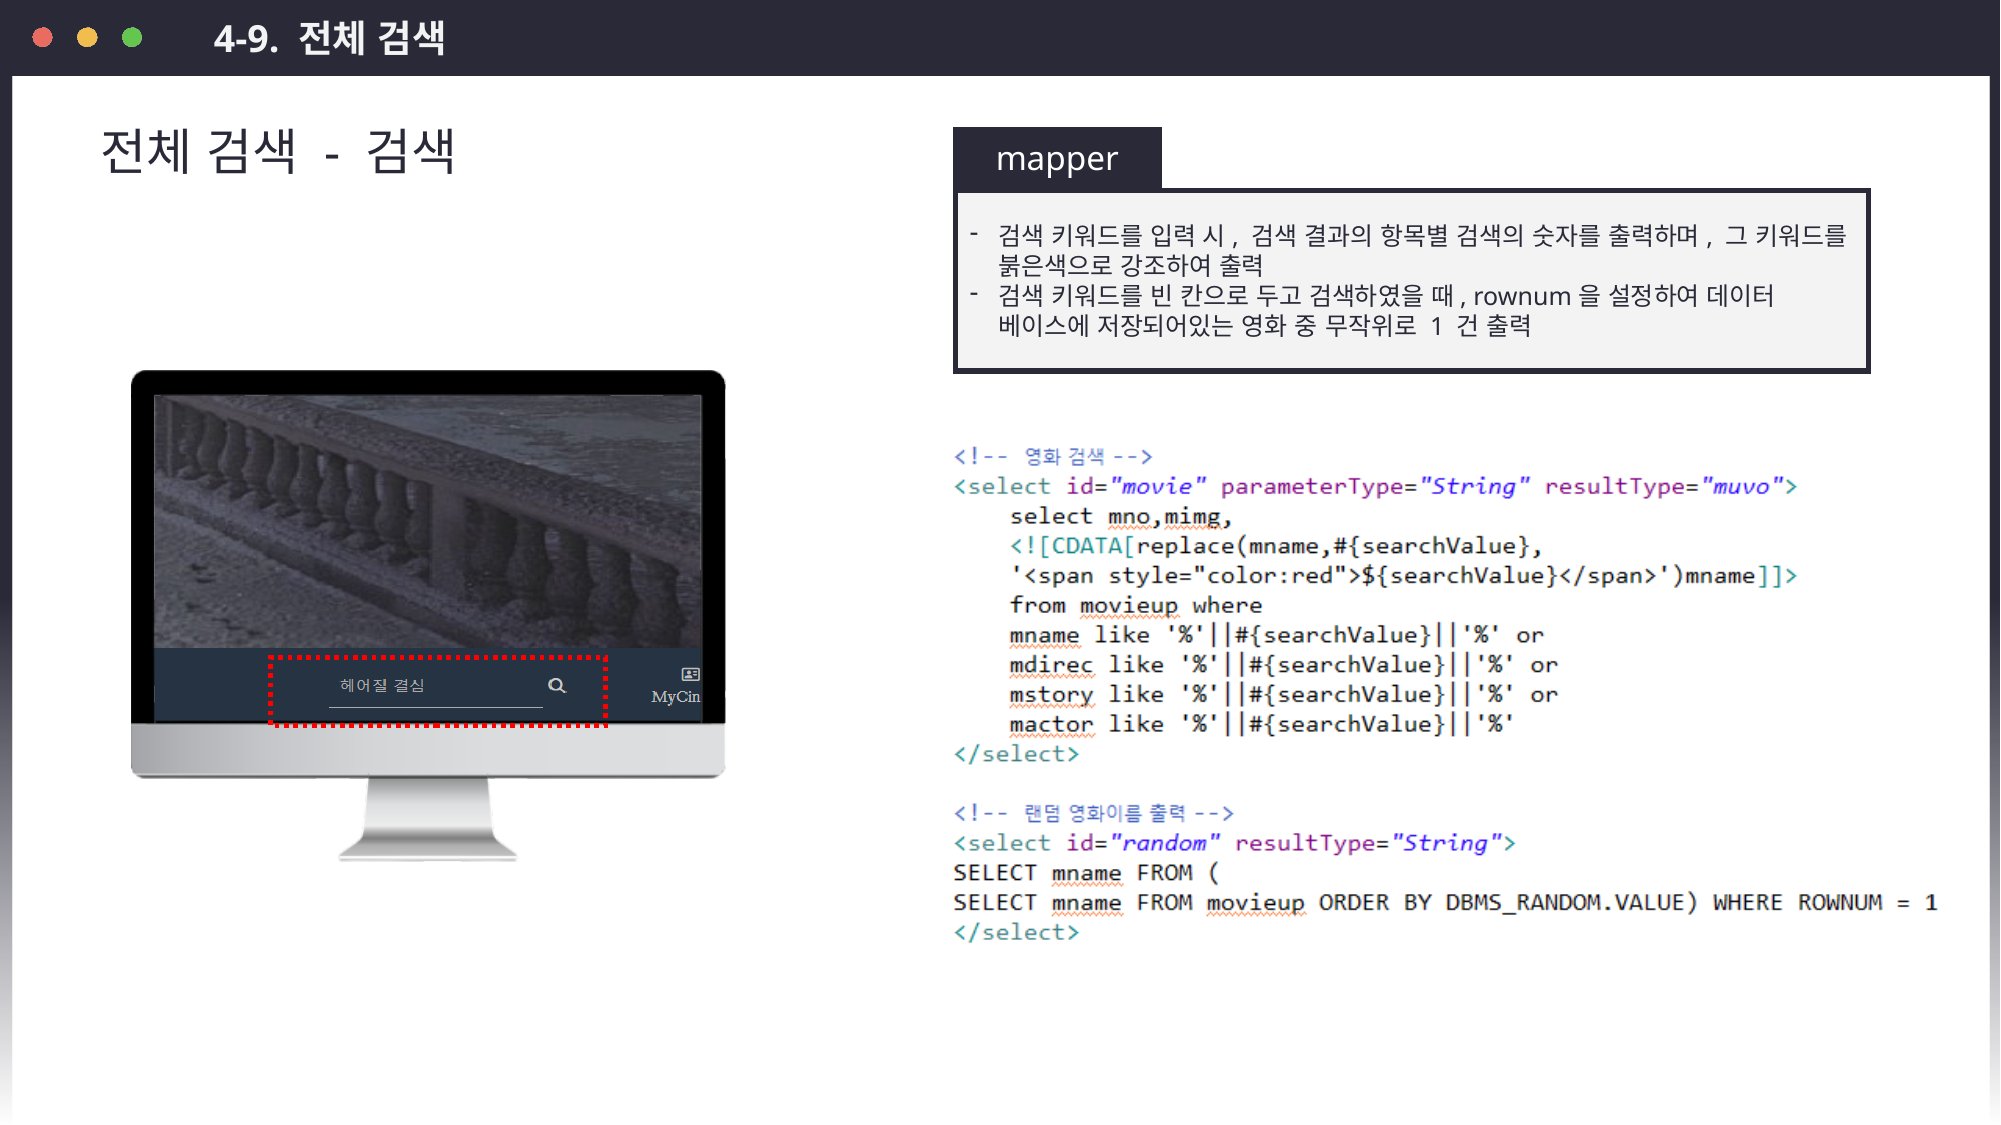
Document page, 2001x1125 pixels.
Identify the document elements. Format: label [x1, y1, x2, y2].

picture [941, 444, 1953, 965]
text_box [0, 0, 2000, 1125]
text_box [131, 370, 745, 873]
text_box [955, 129, 1869, 371]
